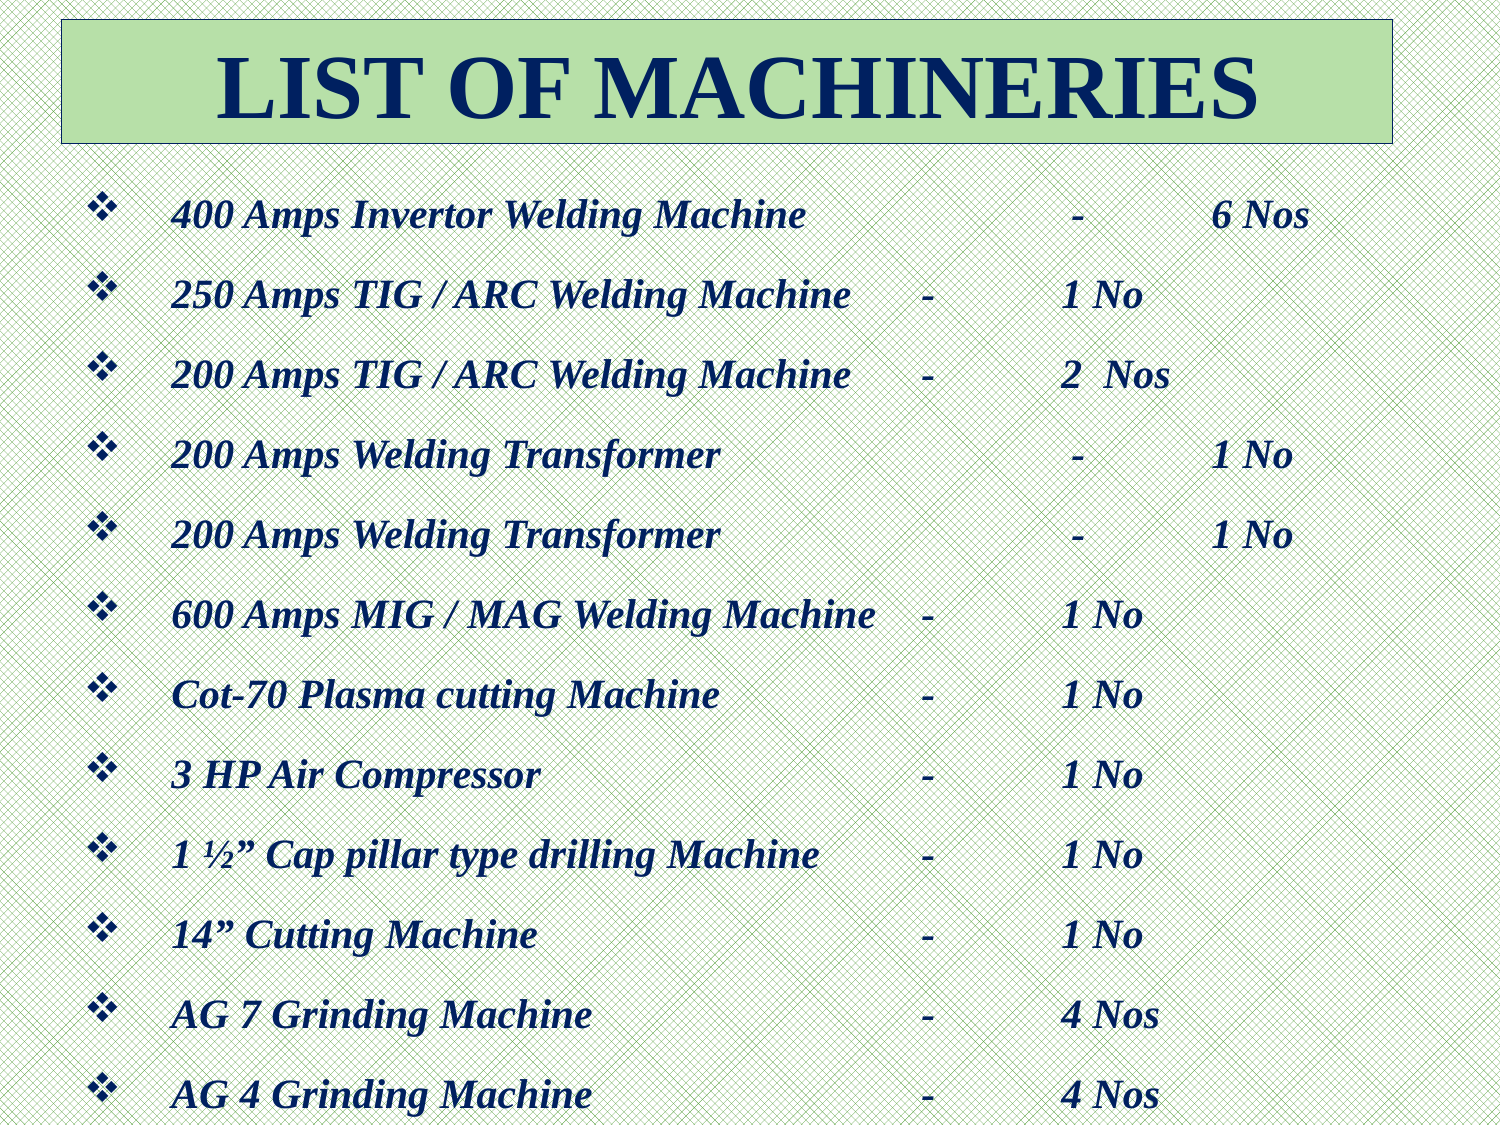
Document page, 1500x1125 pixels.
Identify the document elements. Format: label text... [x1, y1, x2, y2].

text_box LIST OF MACHINERIES [61, 19, 1393, 144]
text_box 400 Amps Invertor Welding Machine - 6 Nos 250 Amps TIG / ARC Welding Machine - 1 No 200 Amps TIG / ARC Welding Machine - 2 Nos 200 Amps Welding Transformer - 1 No 200 Amps Welding Transformer - 1 No 600 Amps MIG / MAG Welding Machine - 1 No Cot-70 Plasma cutting Machine - 1 No 3 HP Air Compressor - 1 No 1 ½” Cap pillar type drilling Machine - 1 No 14” Cutting Machine - 1 No AG 7 Grinding Machine - 4 Nos AG 4 Grinding Machine - 4 Nos [69, 149, 1431, 1125]
